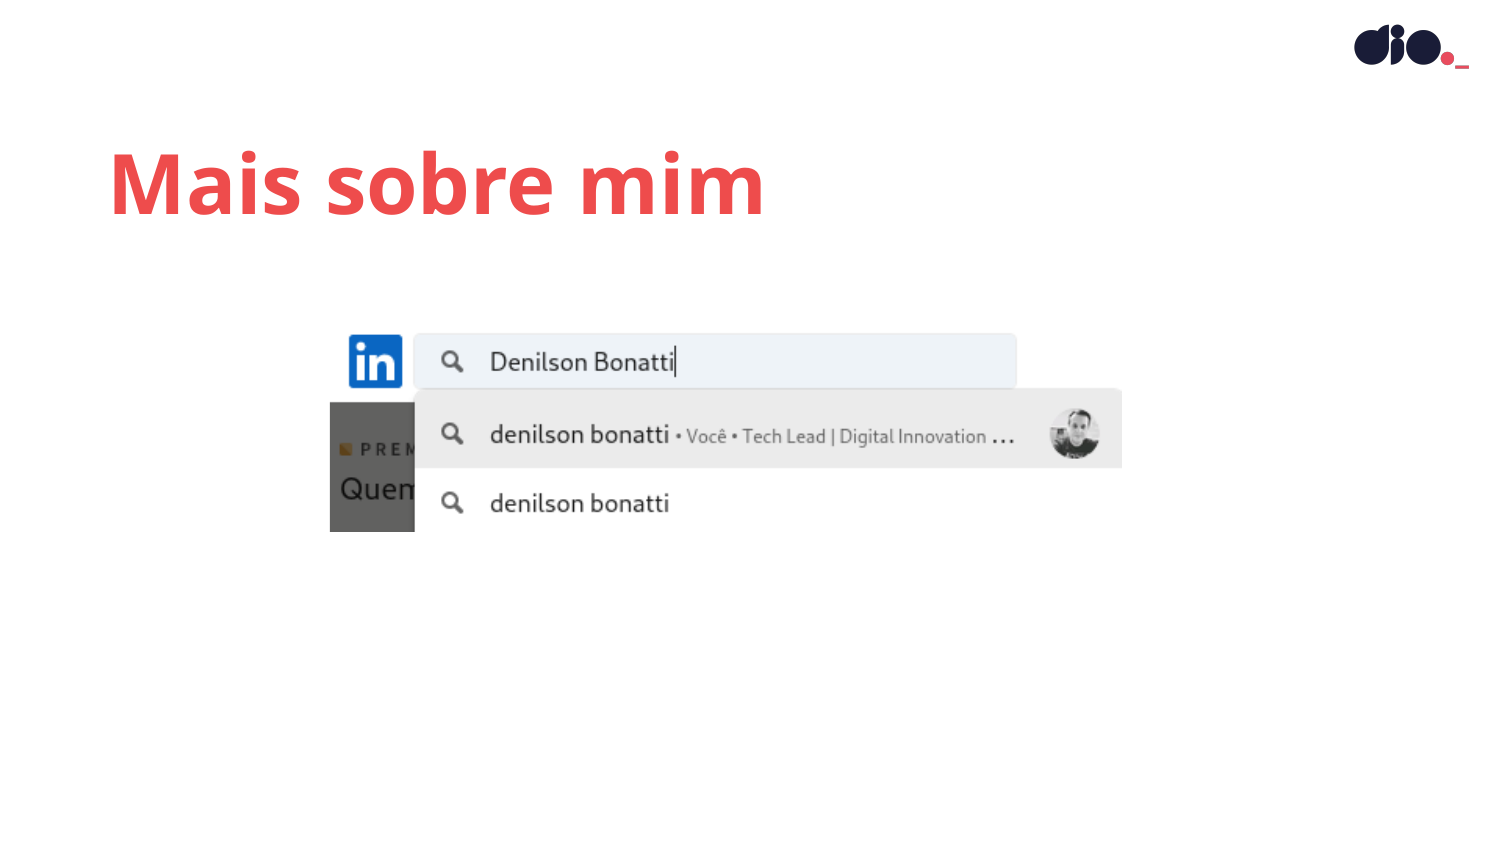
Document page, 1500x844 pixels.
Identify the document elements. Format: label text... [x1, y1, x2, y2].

text_box Mais sobre mim [92, 104, 1309, 243]
text_box [176, 300, 1347, 690]
picture [329, 324, 1123, 532]
picture [1339, 15, 1479, 78]
